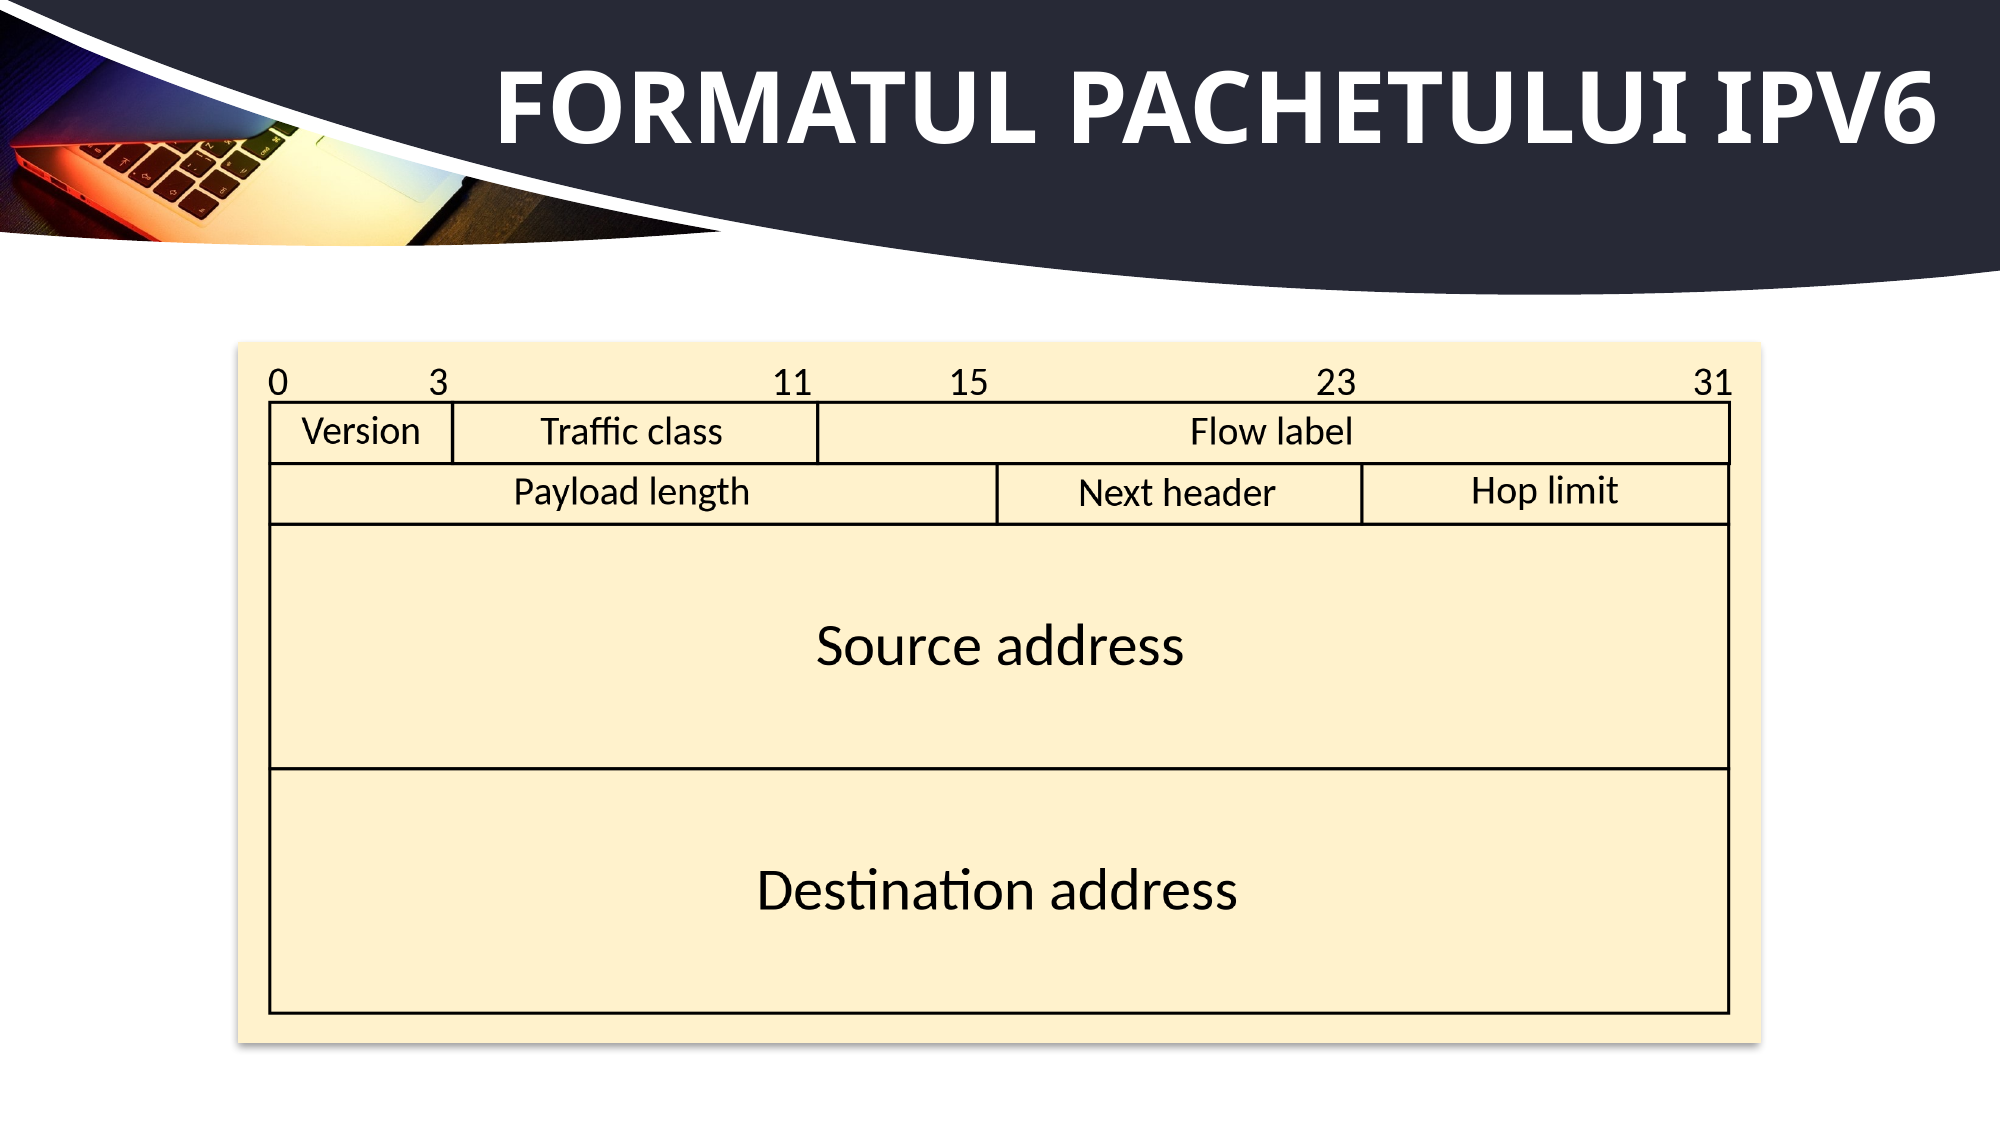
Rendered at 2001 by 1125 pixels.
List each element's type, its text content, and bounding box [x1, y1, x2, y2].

picture [0, 9, 722, 247]
title Formatul pachetului IPv6 [137, 2, 2000, 220]
picture [238, 341, 1762, 1044]
